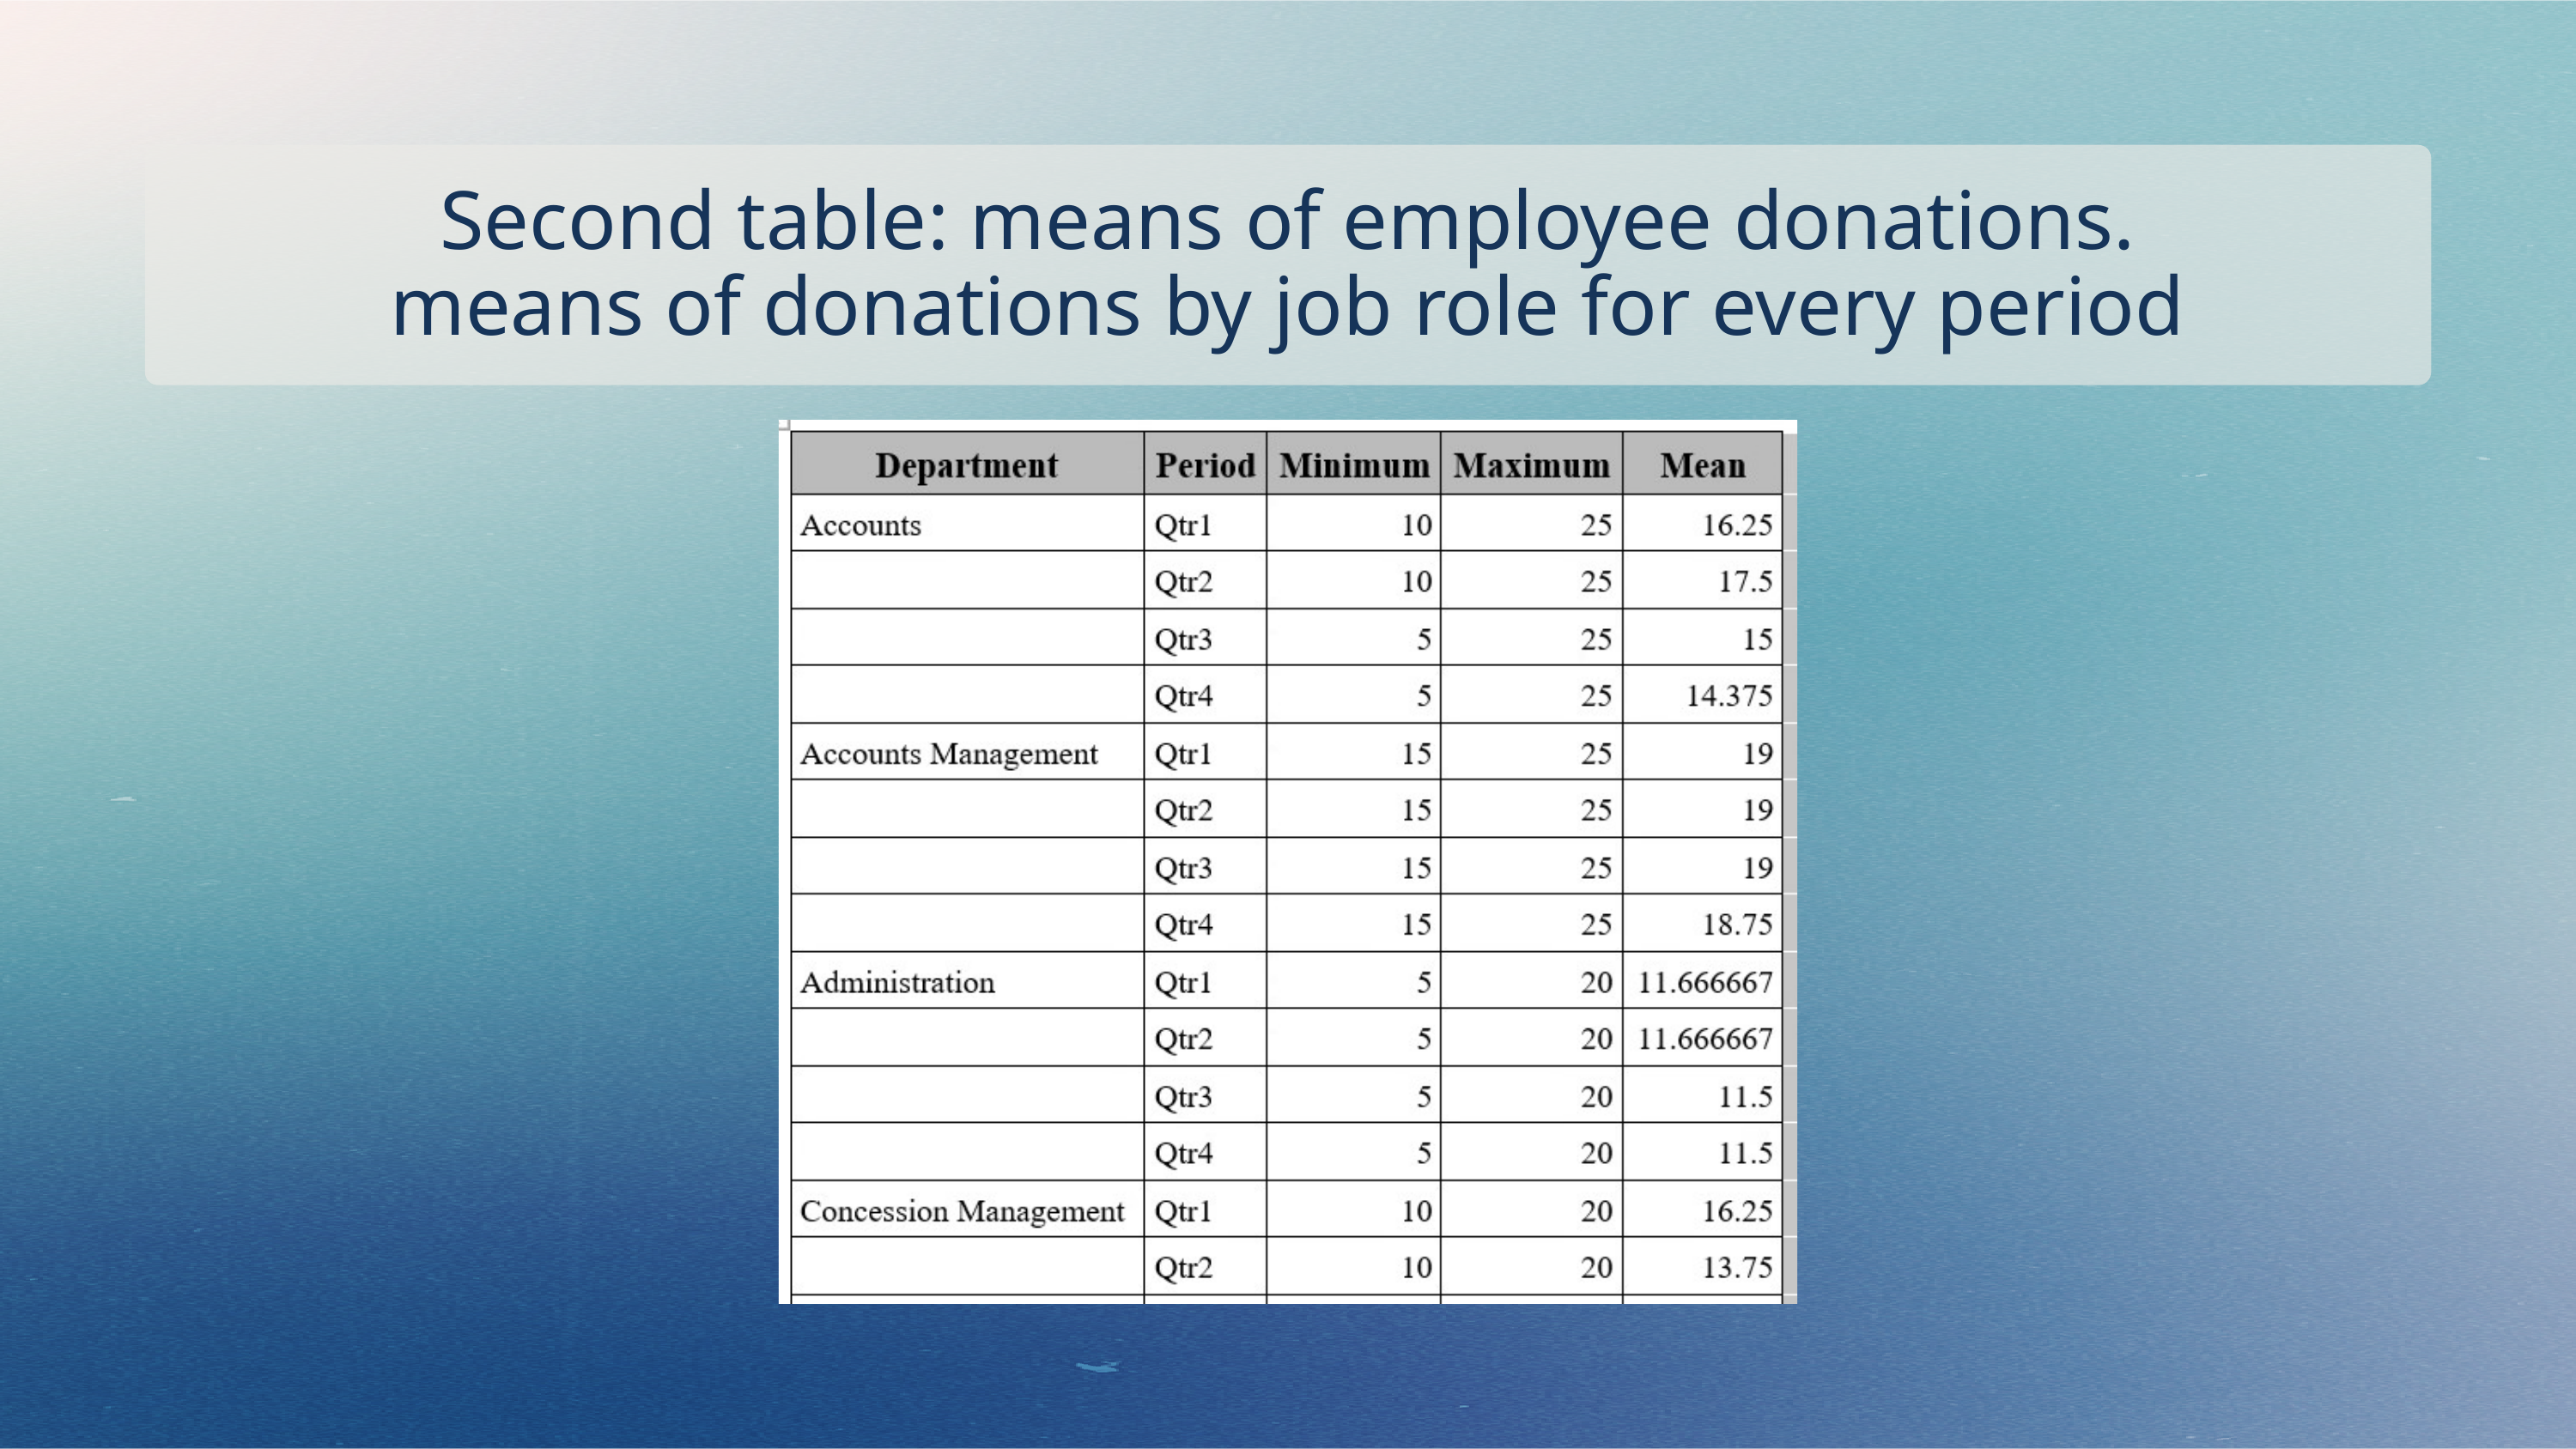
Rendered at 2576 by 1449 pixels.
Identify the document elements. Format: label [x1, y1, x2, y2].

text_box [778, 420, 1798, 1304]
text_box [0, 0, 2576, 1449]
text_box [144, 144, 2432, 385]
